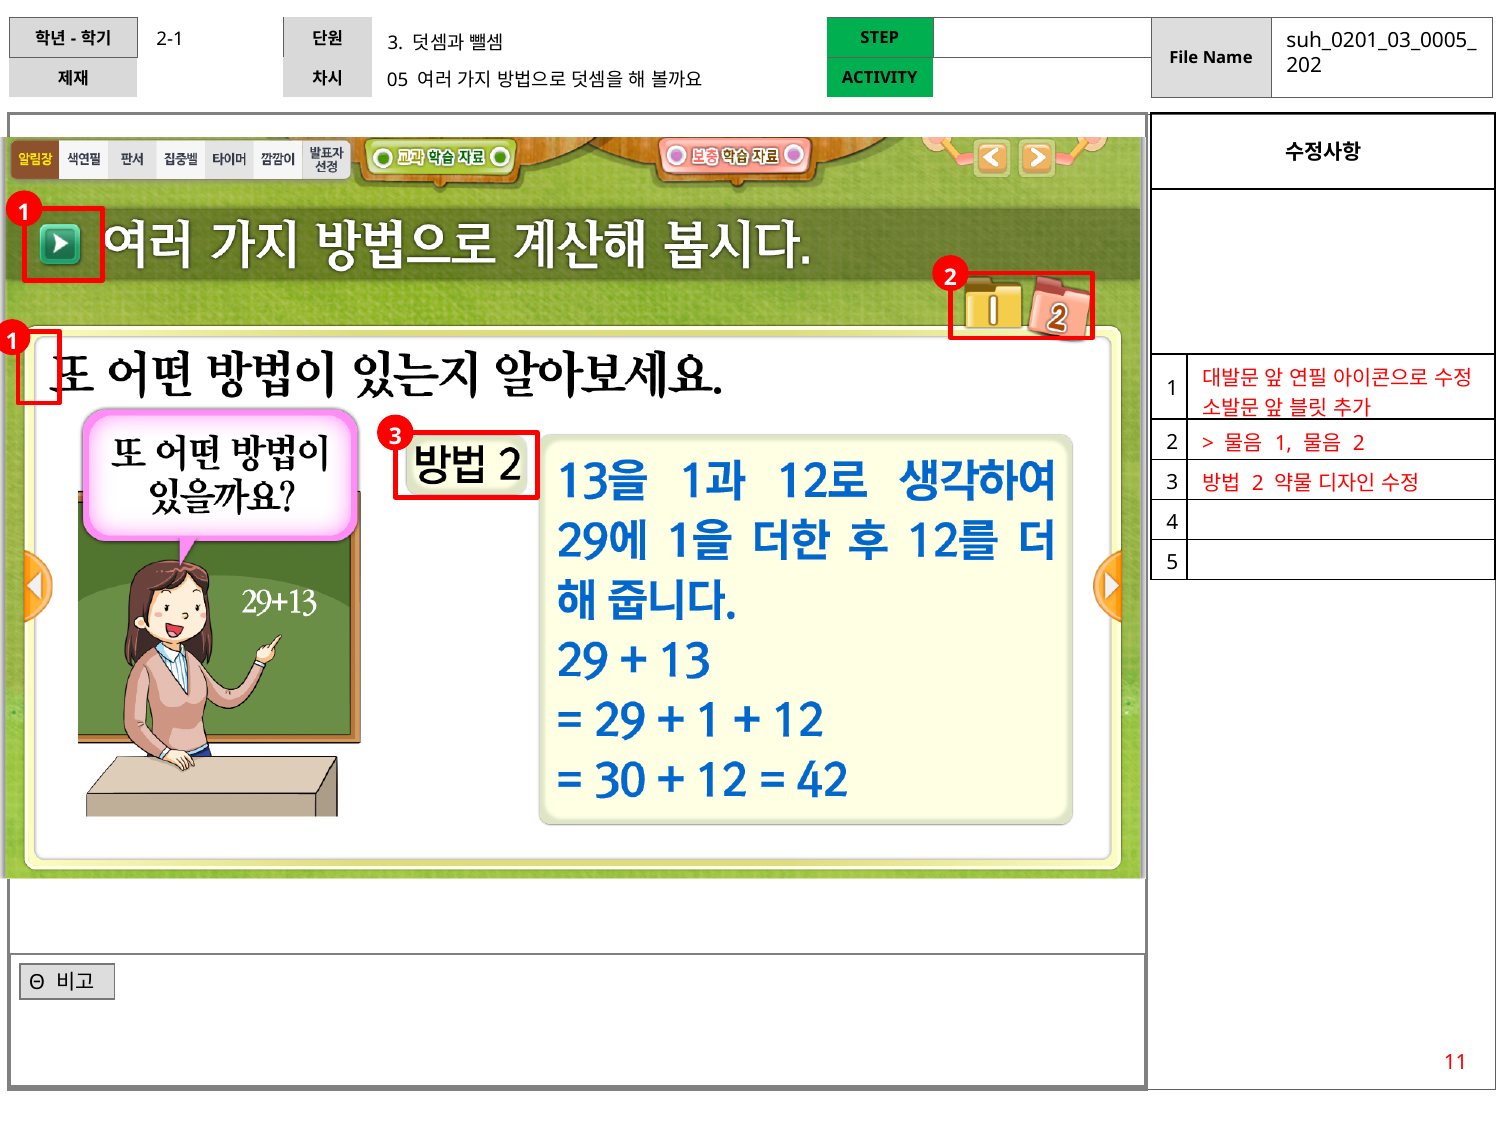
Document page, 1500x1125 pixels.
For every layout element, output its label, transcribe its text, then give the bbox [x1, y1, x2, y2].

table_header 수정사항 [1152, 114, 1494, 188]
table_cell [1152, 190, 1494, 353]
table_cell [1188, 540, 1494, 579]
table_cell 2 [1152, 420, 1186, 459]
text_box 3. 덧셈과 뺄셈 [372, 23, 828, 48]
table_cell 3 [1152, 460, 1186, 499]
table_cell 5 [1152, 540, 1186, 579]
table_cell 1 [1152, 355, 1186, 418]
text_box [0, 0, 1500, 75]
table_cell [1188, 500, 1494, 539]
picture [0, 136, 1146, 880]
text_box 05 여러 가지 방법으로 덧셈을 해 볼까요 [372, 60, 821, 96]
table_cell 4 [1152, 500, 1186, 539]
table_cell 대발문 앞 연필 아이콘으로 수정 소발문 앞 블릿 추가 [1188, 355, 1494, 418]
table_cell 방법 2 약물 디자인 수정 [1188, 460, 1494, 499]
table_cell > 물음 1, 물음 2 [1188, 420, 1494, 459]
text_box suh_0201_03_0005_202 [1271, 18, 1500, 84]
